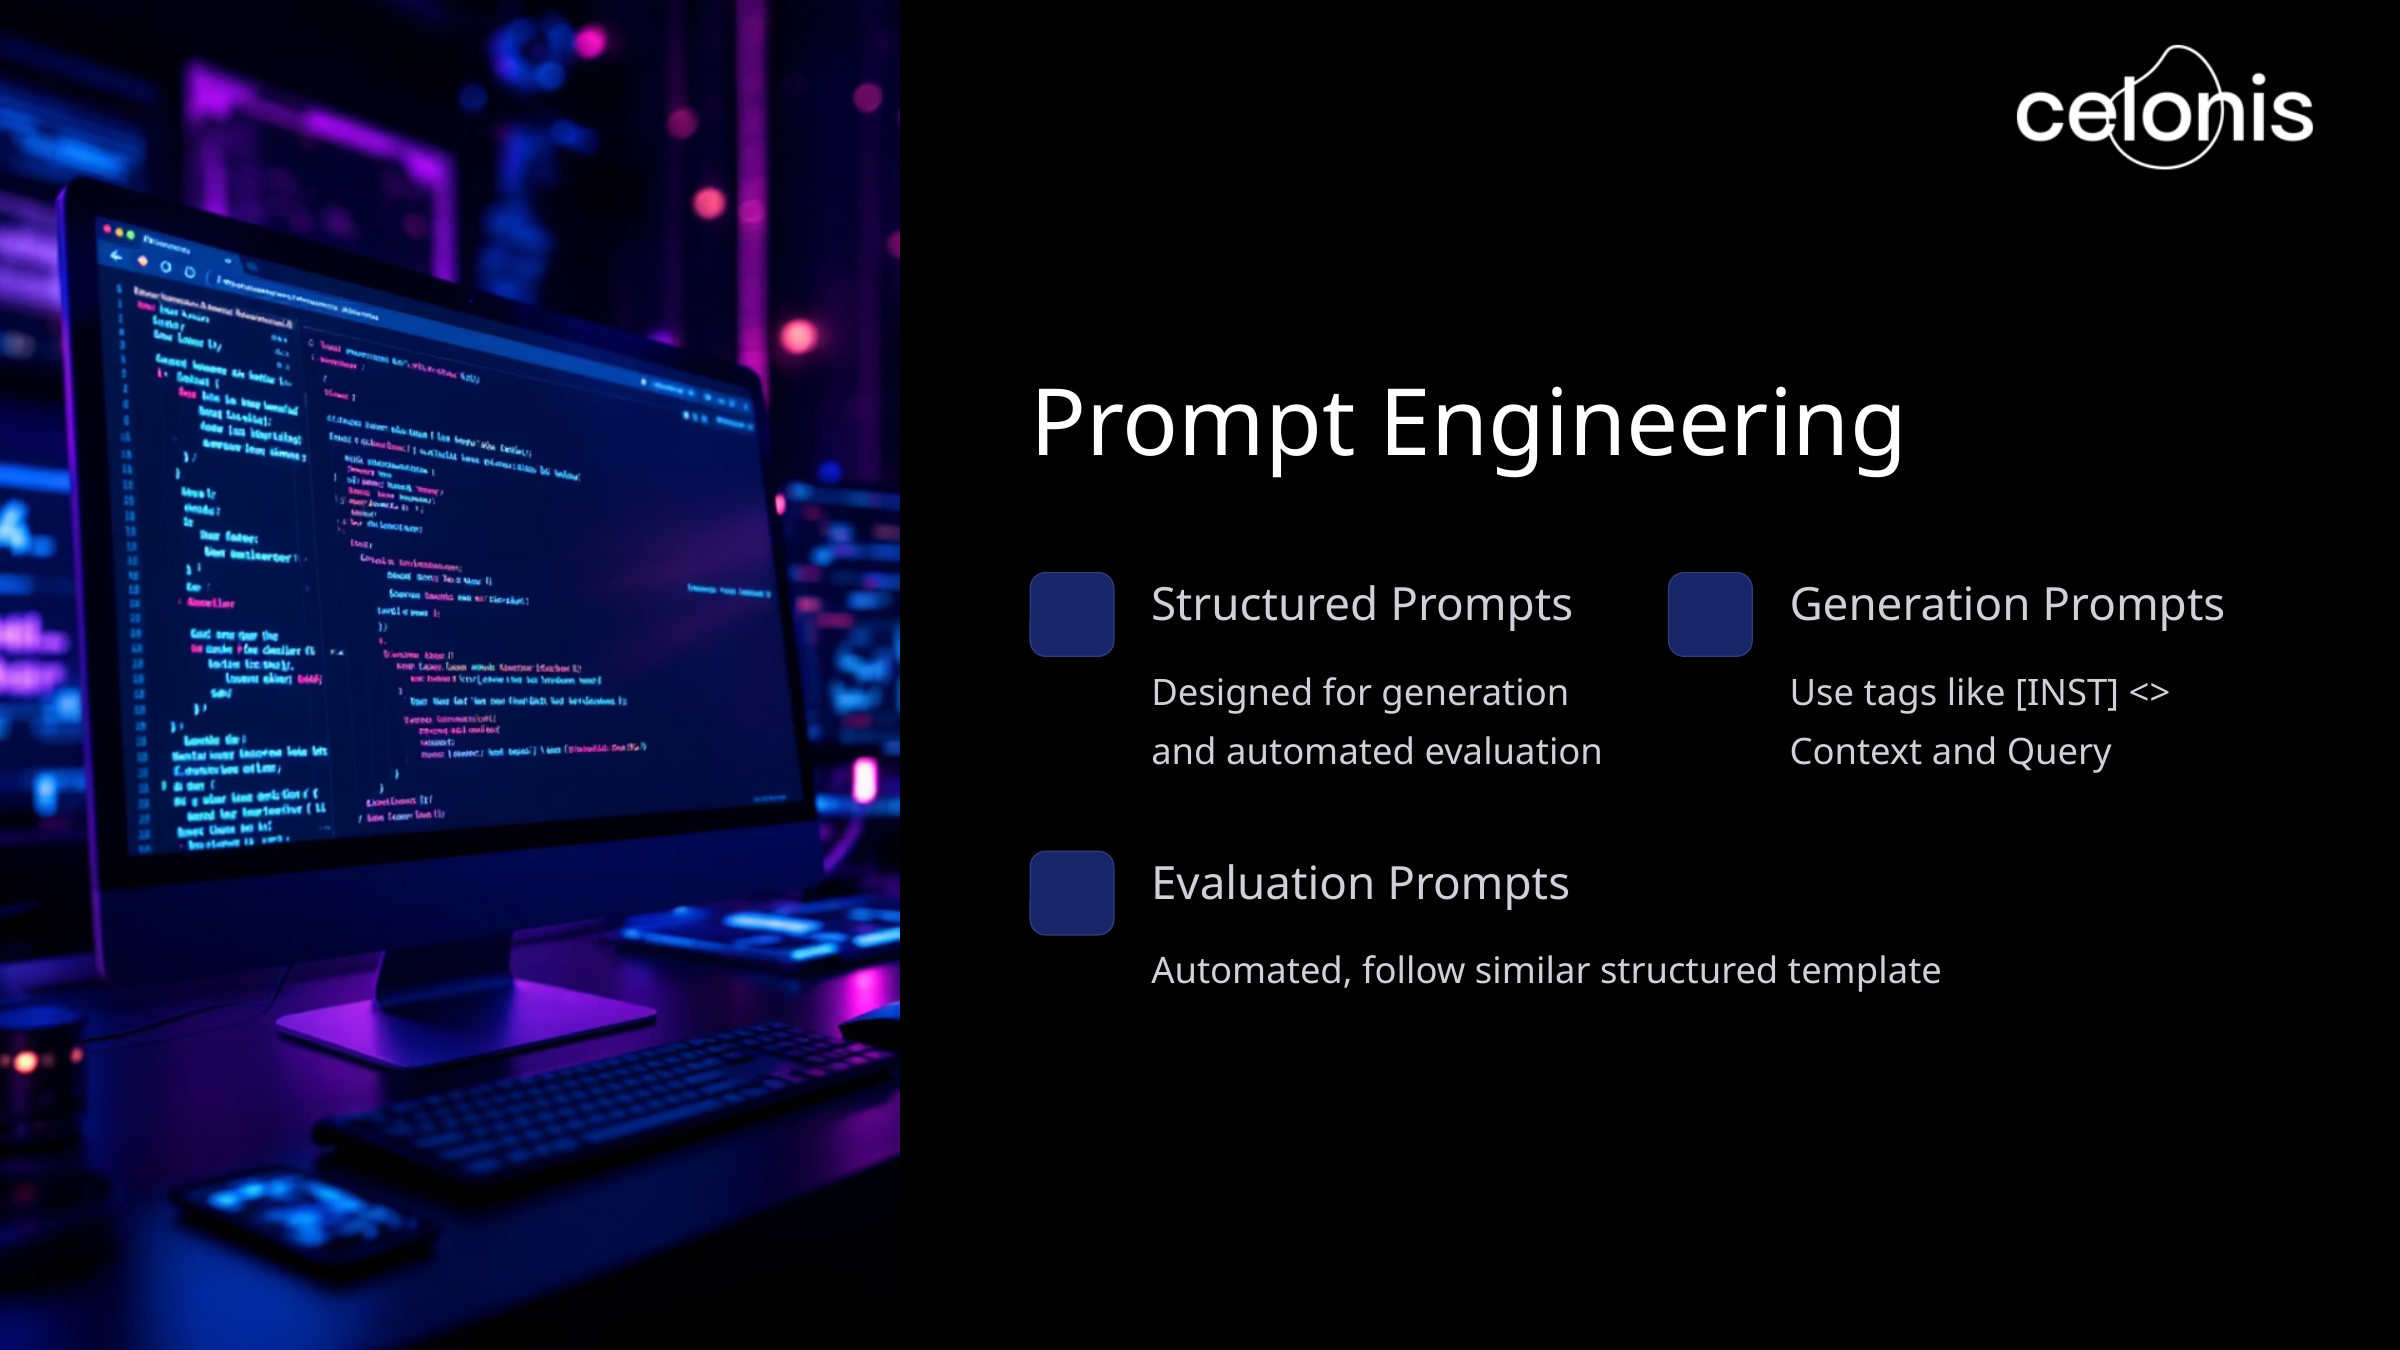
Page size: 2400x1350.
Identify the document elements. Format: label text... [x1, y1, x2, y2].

text_box [1030, 851, 1114, 935]
text_box Evaluation Prompts [1151, 851, 1617, 910]
picture [1977, 25, 2382, 201]
text_box Use tags like [INST] <> Context and Query [1789, 653, 2270, 773]
text_box Generation Prompts [1789, 572, 2255, 631]
text_box Structured Prompts [1151, 572, 1617, 631]
text_box Prompt Engineering [1030, 358, 1961, 475]
text_box Designed for generation and automated evaluation [1151, 653, 1632, 773]
text_box [1030, 572, 1114, 657]
picture [0, 0, 900, 1350]
text_box [1668, 572, 1753, 657]
text_box Automated, follow similar structured template [1151, 931, 2270, 992]
